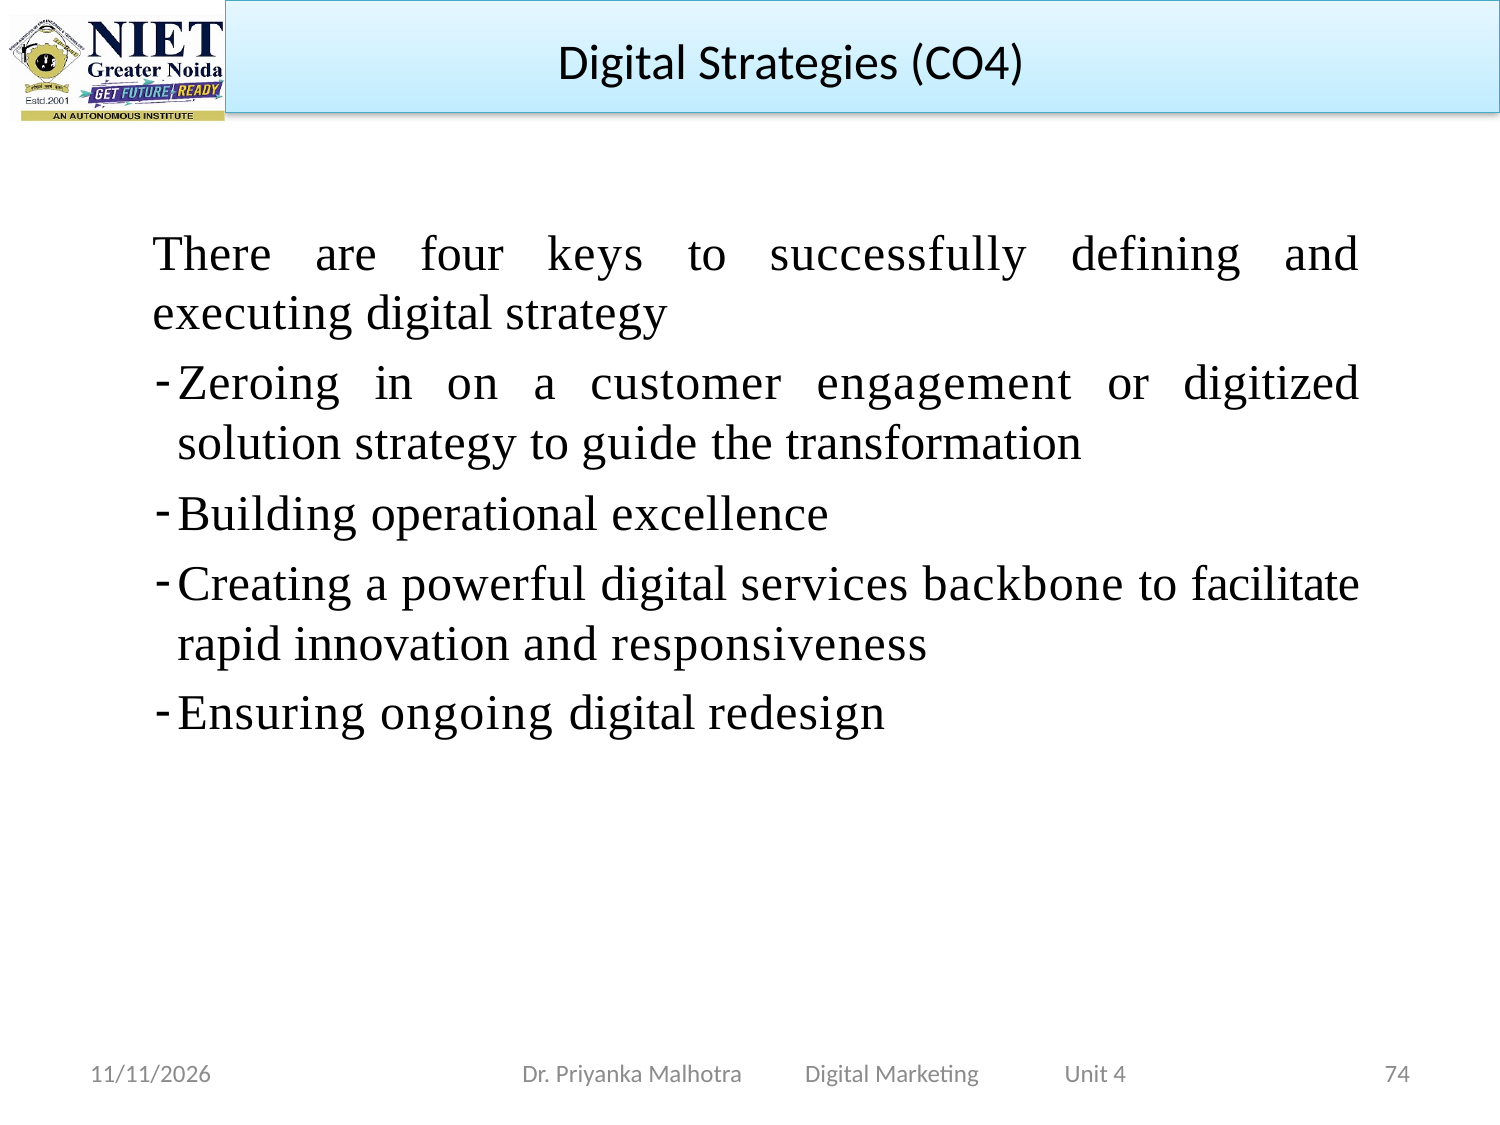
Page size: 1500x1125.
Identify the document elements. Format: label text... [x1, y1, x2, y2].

footer Dr. Priyanka Malhotra Digital Marketing Unit 4 [412, 1042, 1074, 1103]
slide_number 74 [1074, 1042, 1425, 1103]
slide_number 28-May-24 [75, 1042, 412, 1103]
list There are four keys to successfully defining and executing digital strategy Zeroing in on a customer engagement or digitized solution strategy to guide the transformation Building operational excellence Creating a powerful digital services backbone to facilitate rapid innovation and responsiveness Ensuring ongoing digital redesign [137, 212, 1375, 1013]
text_box Digital Strategies (CO4) [226, 0, 1500, 113]
picture [9, 0, 226, 151]
